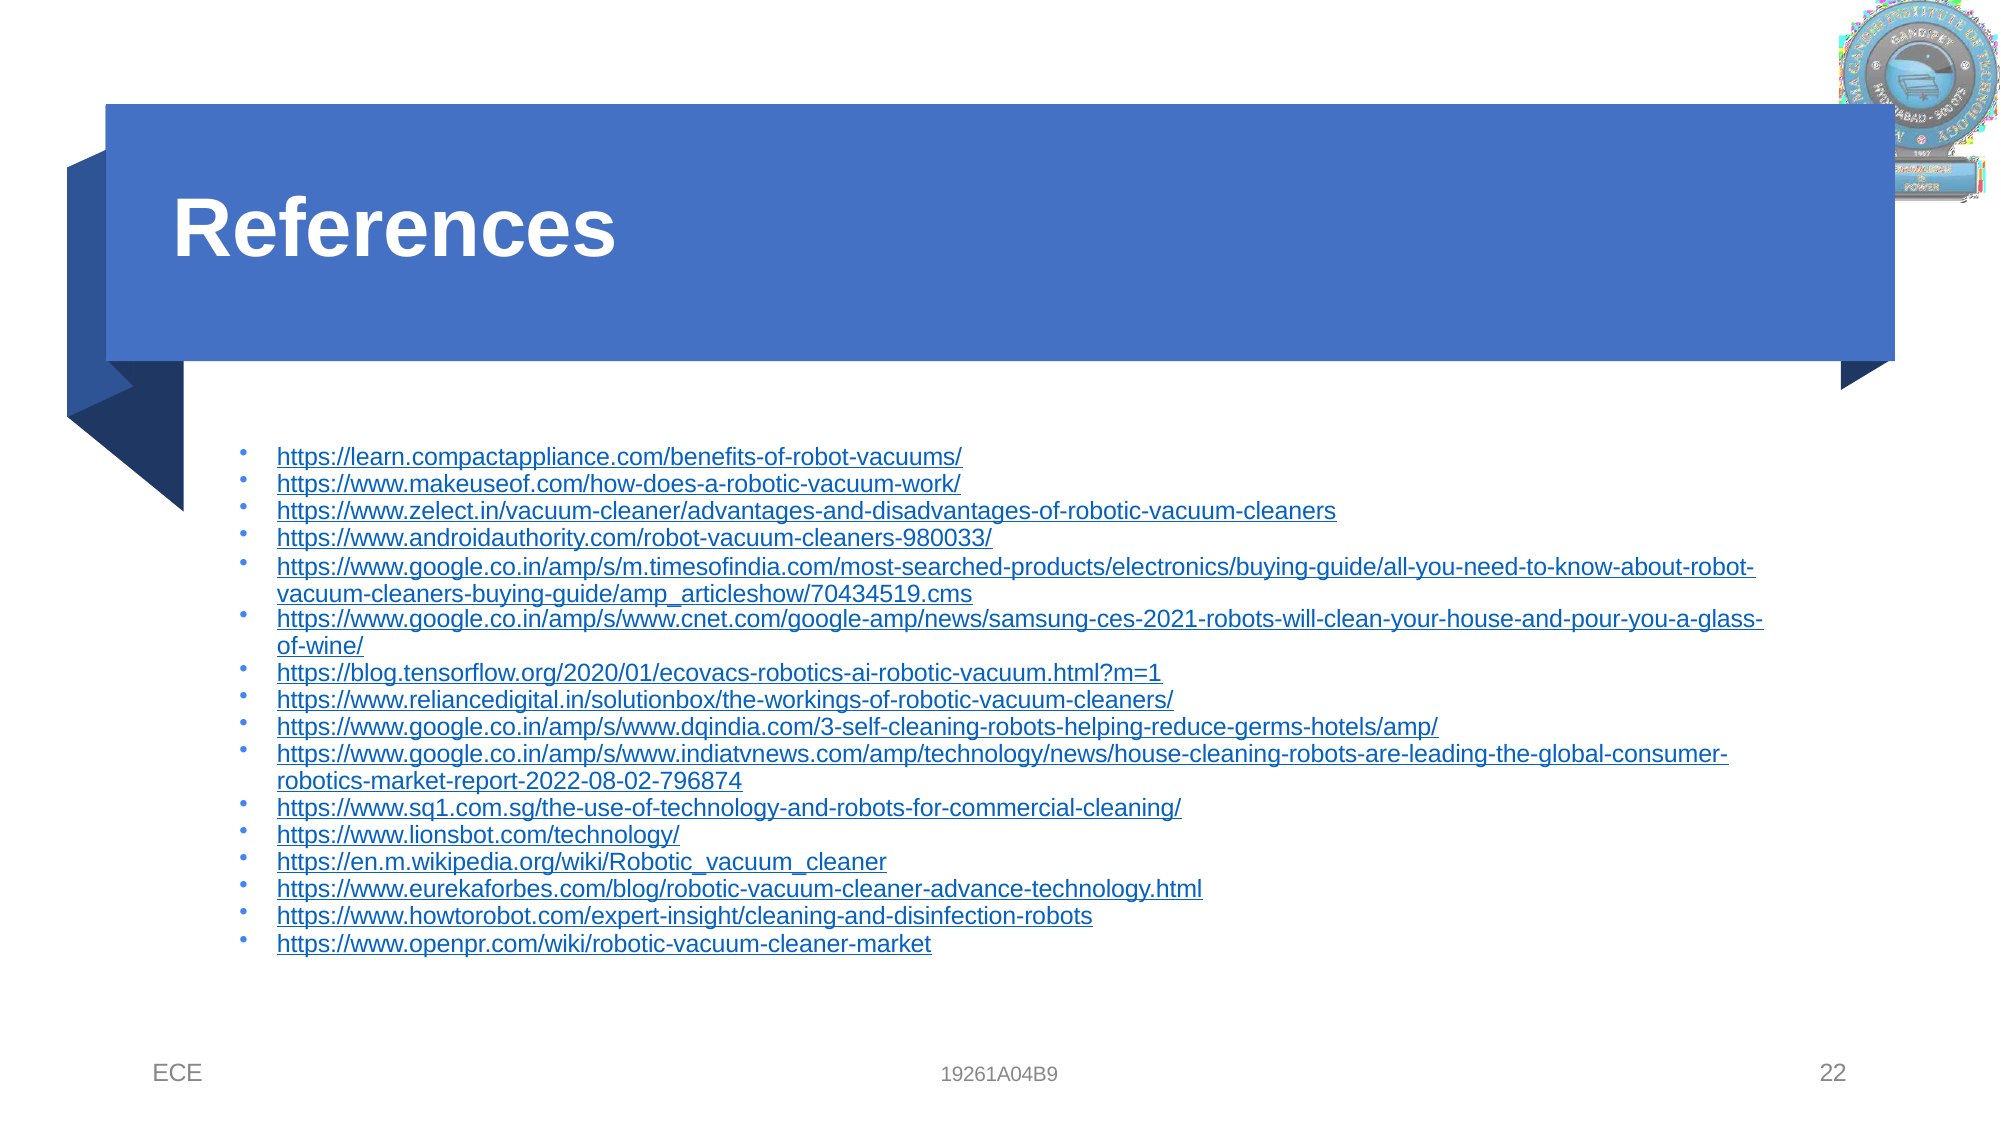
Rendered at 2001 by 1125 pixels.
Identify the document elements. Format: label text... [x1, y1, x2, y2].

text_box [66, 104, 184, 512]
text_box ECE [150, 1054, 207, 1087]
text_box https://learn.compactappliance.com/benefits-of-robot-vacuums/ https://www.makeuseof.com/how-does-a-robotic-vacuum-work/ https://www.zelect.in/vacuum-cleaner/advantages-and-disadvantages-of-robotic-vacuum-cleaners https://www.androidauthority.com/robot-vacuum-cleaners-980033/ https://www.google.co.in/amp/s/m.timesofindia.com/most-searched-products/electronics/buying-guide/all-you-need-to-know-about-robot- vacuum-cleaners-buying-guide/amp_articleshow/70434519.cms https://www.google.co.in/amp/s/www.cnet.com/google-amp/news/samsung-ces-2021-robots-will-clean-your-house-and-pour-you-a-glass- of-wine/ https://blog.tensorflow.org/2020/01/ecovacs-robotics-ai-robotic-vacuum.html?m=1 https://www.reliancedigital.in/solutionbox/the-workings-of-robotic-vacuum-cleaners/ https://www.google.co.in/amp/s/www.dqindia.com/3-self-cleaning-robots-helping-reduce-germs-hotels/amp/ https://www.google.co.in/amp/s/www.indiatvnews.com/amp/technology/news/house-cleaning-robots-are-leading-the-global-consumer- robotics-market-report-2022-08-02-796874 https://www.sq1.com.sg/the-use-of-technology-and-robots-for-commercial-cleaning/ https://www.lionsbot.com/technology/ https://en.m.wikipedia.org/wiki/Robotic_vacuum_cleaner https://www.eurekaforbes.com/blog/robotic-vacuum-cleaner-advance-technology.html https://www.howtorobot.com/expert-insight/cleaning-and-disinfection-robots https://www.openpr.com/wiki/robotic-vacuum-cleaner-market [237, 439, 1788, 958]
text_box 19261A04B9 [938, 1058, 1063, 1086]
text_box 22 [1817, 1054, 1850, 1087]
text_box [1840, 362, 1888, 390]
picture [1839, 0, 2000, 203]
title References [184, 104, 1895, 362]
